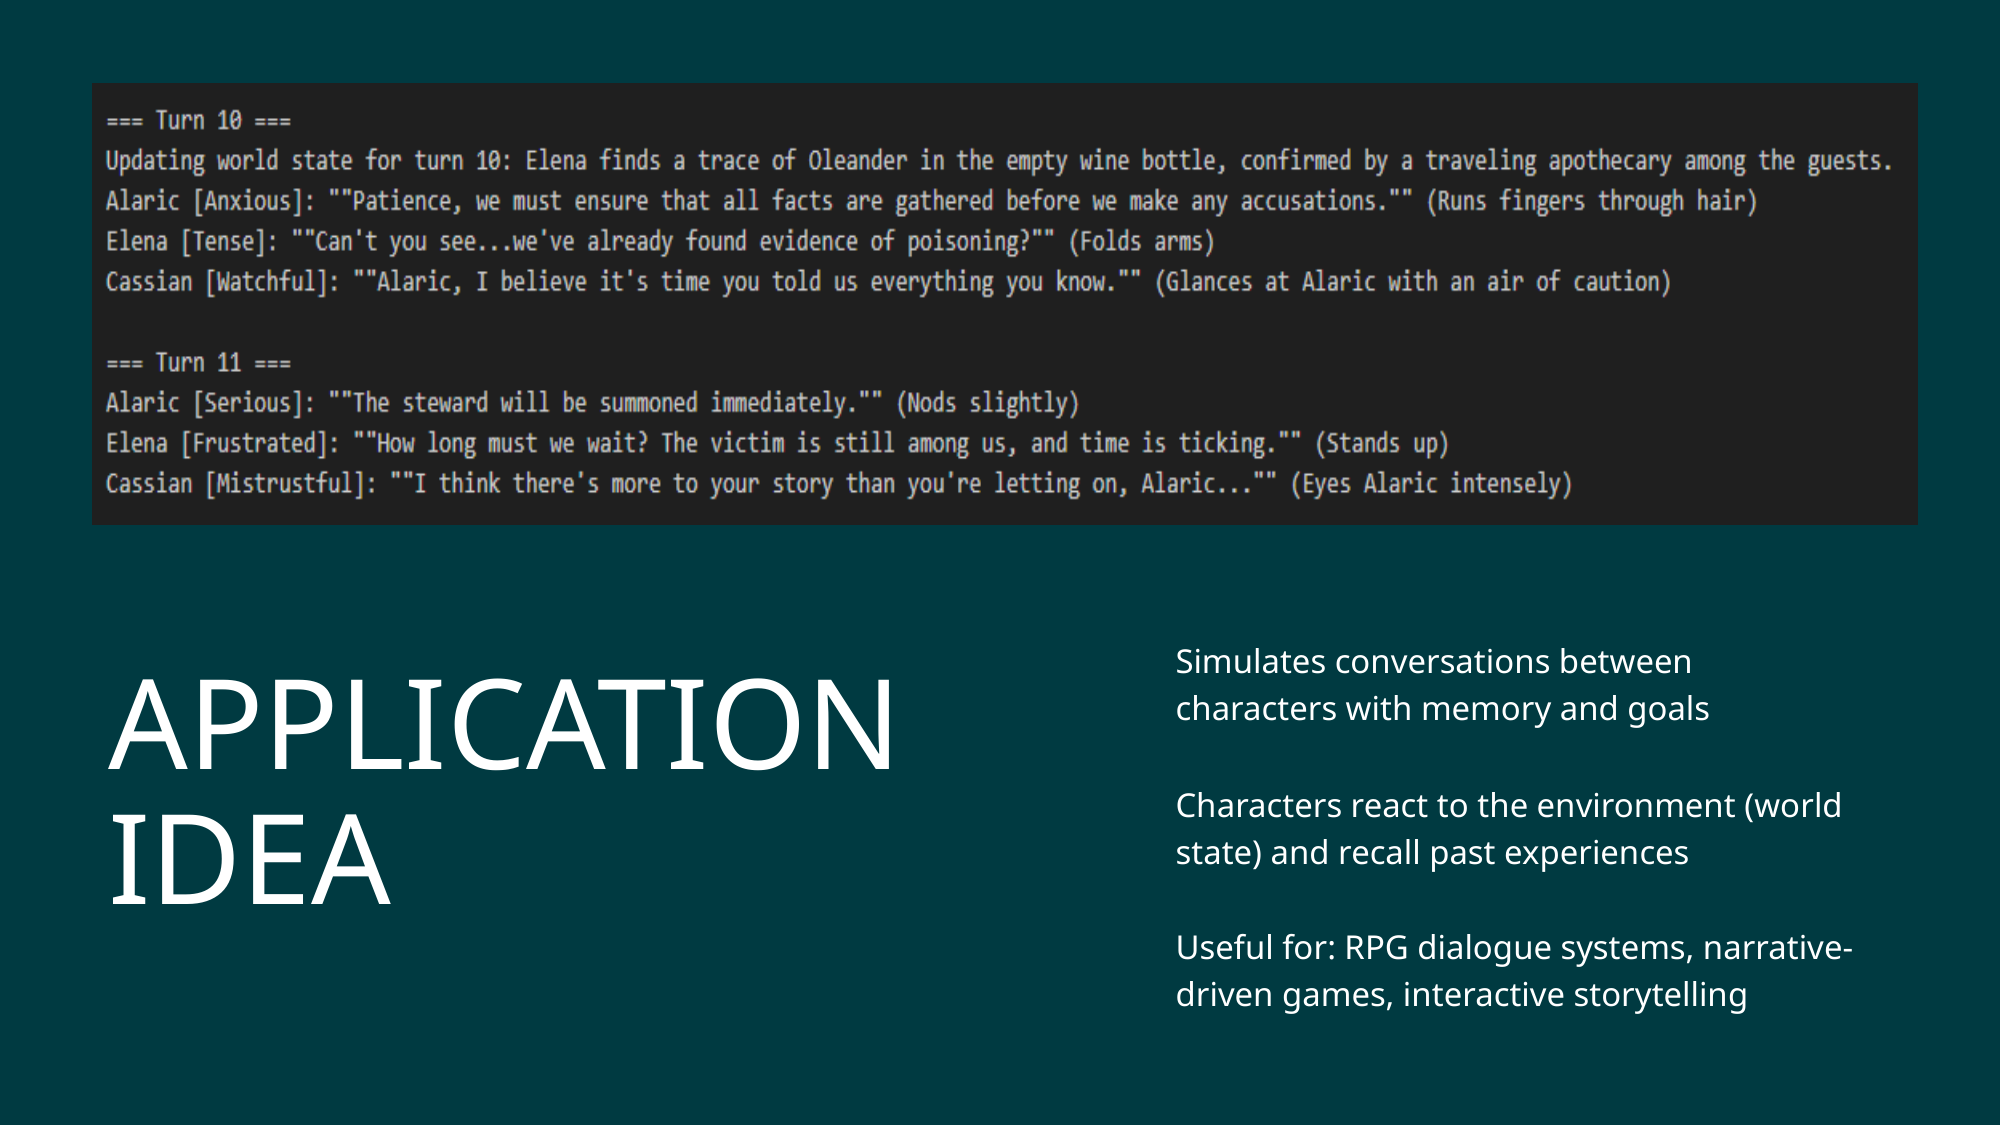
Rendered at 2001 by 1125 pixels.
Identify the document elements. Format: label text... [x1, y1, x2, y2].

title Application Idea [93, 661, 1112, 940]
list Simulates conversations between characters with memory and goals Characters react to the environment (world state) and recall past experiences Useful for: RPG dialogue systems, narrative-driven games, interactive storytelling [1160, 579, 1871, 1021]
picture [92, 83, 1919, 525]
